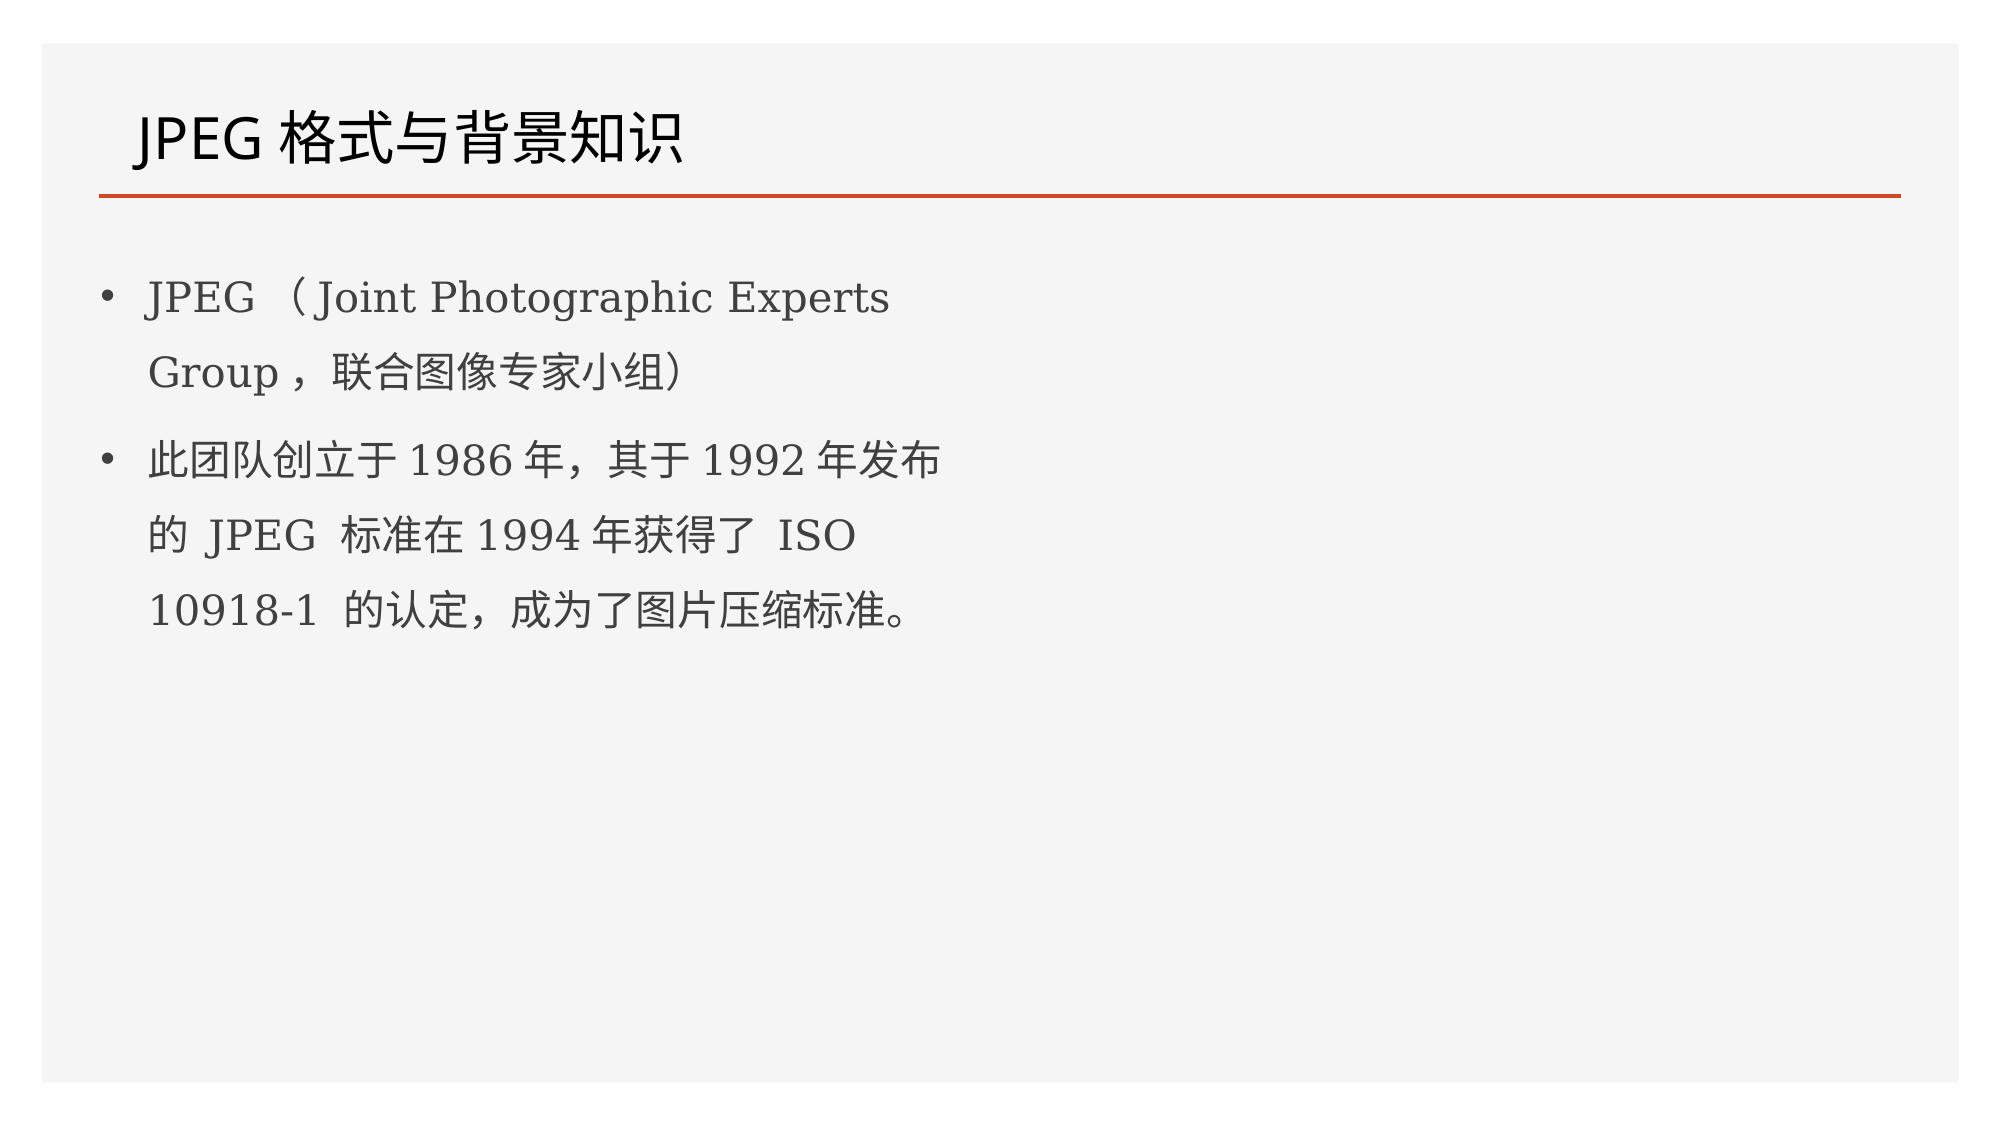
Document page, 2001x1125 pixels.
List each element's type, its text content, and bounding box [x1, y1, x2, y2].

text_box JPEG（Joint Photographic Experts Group，联合图像专家小组） 此团队创立于1986年，其于1992年发布的 JPEG 标准在1994年获得了 ISO 10918-1 的认定，成为了图片压缩标准。 [85, 238, 962, 922]
title JPEG格式与背景知识 [85, 73, 1214, 179]
